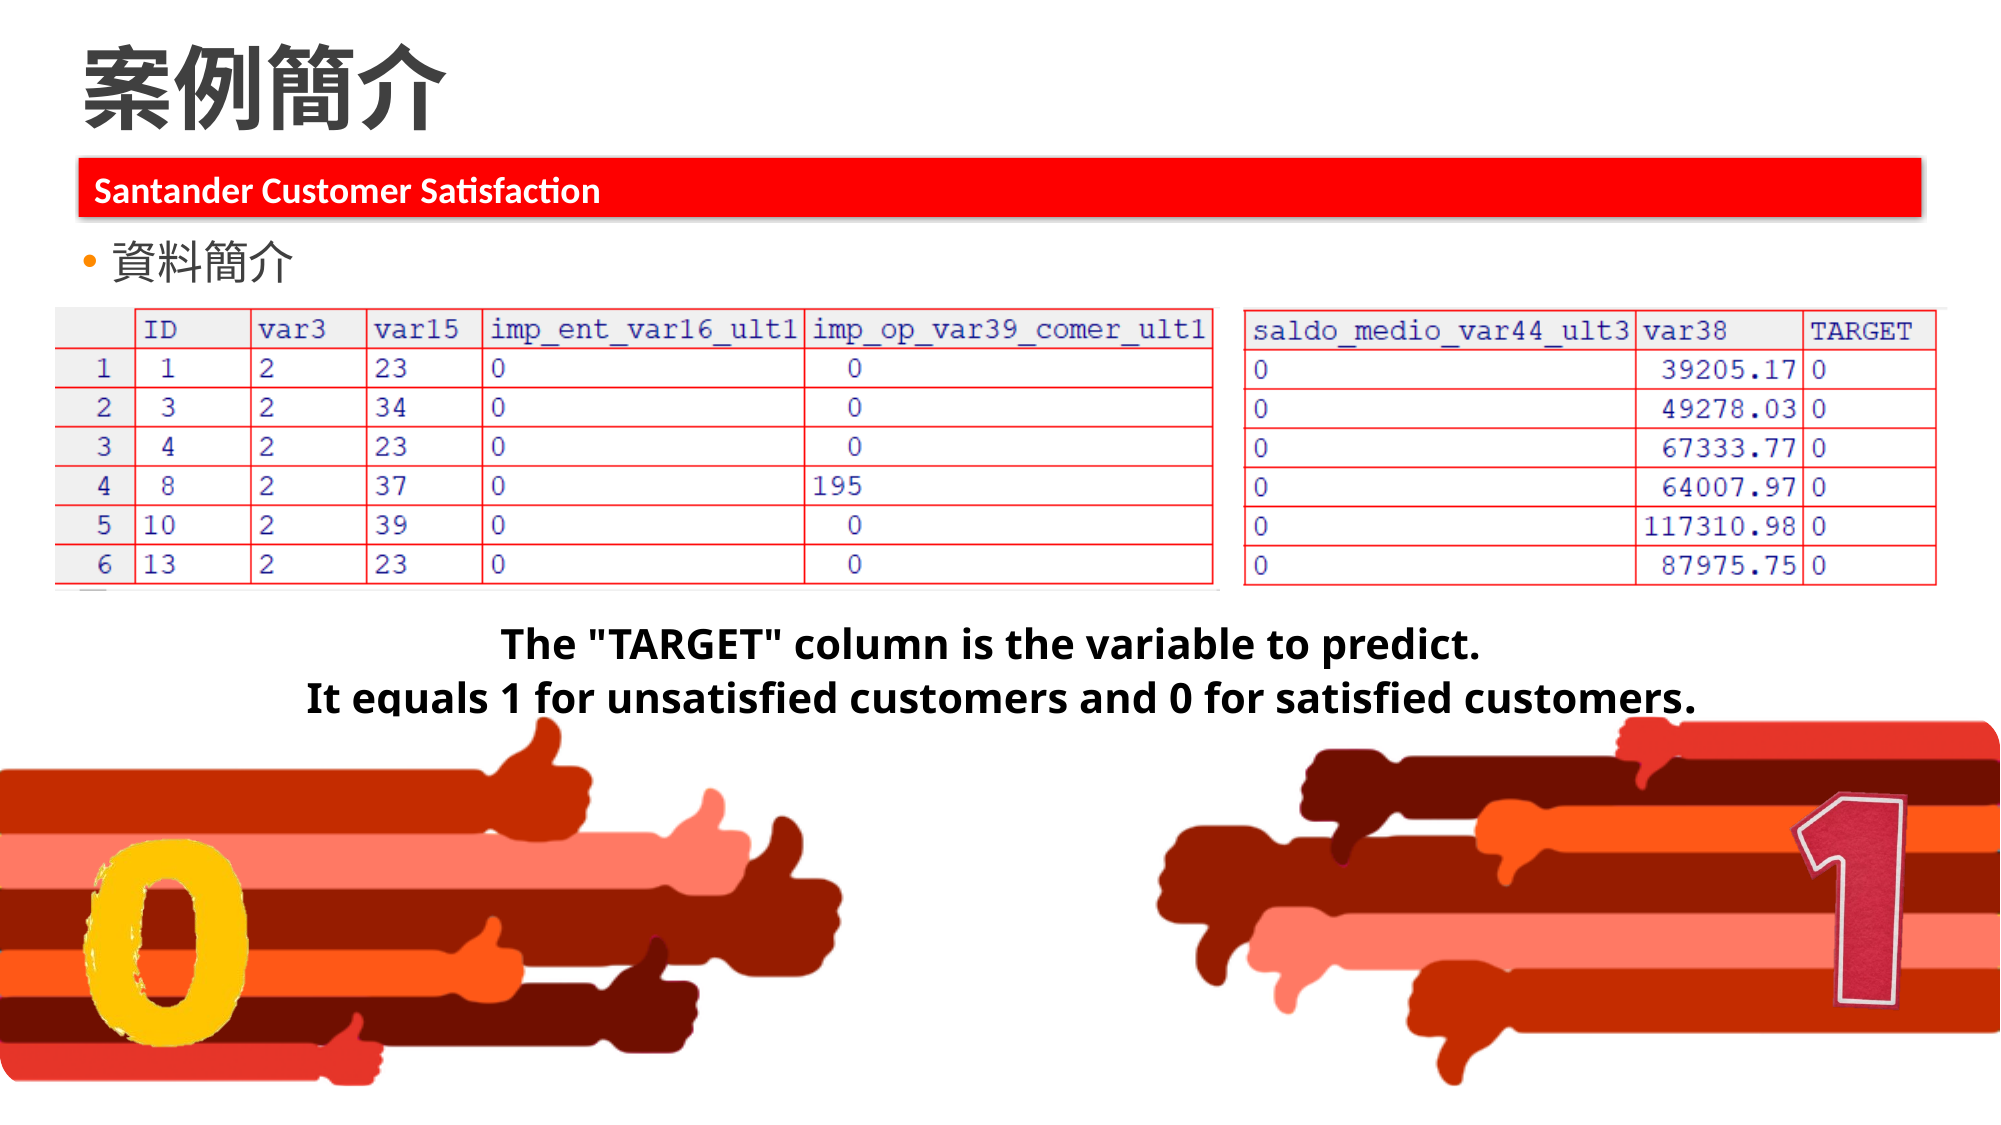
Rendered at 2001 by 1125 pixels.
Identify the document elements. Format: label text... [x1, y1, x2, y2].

picture [55, 307, 1220, 591]
picture [1243, 307, 1948, 600]
text_box 案例簡介 [81, 51, 1922, 140]
text_box Santander Customer Satisfaction [94, 166, 1849, 212]
picture [0, 716, 2000, 1109]
text_box 資料簡介 The "TARGET" column is the variable to predict. It equals 1 for unsatisfied customers and 0 for satisfied customers. [81, 233, 1922, 716]
text_box [78, 157, 1922, 218]
